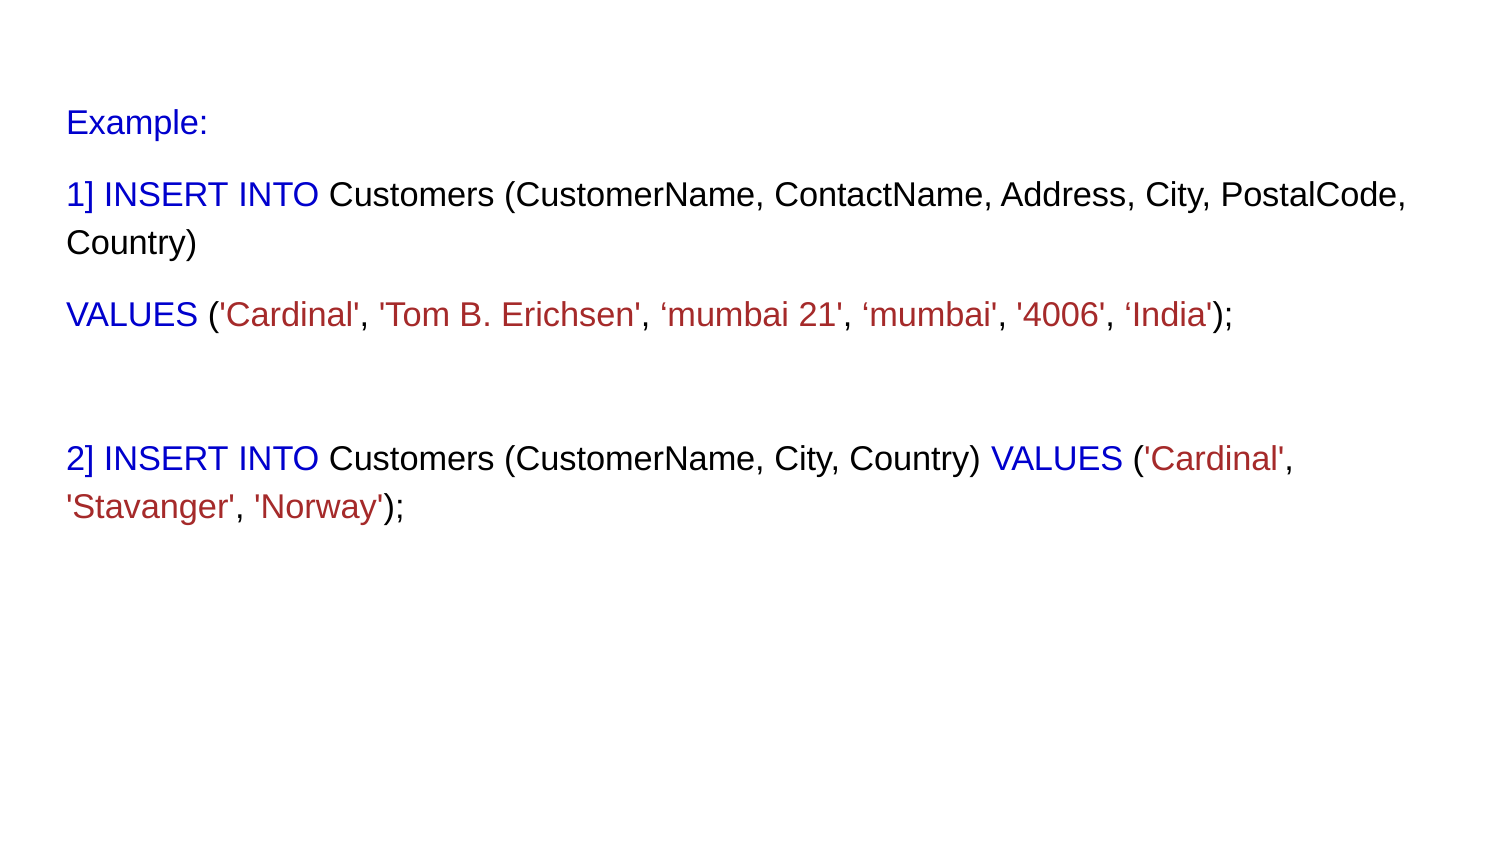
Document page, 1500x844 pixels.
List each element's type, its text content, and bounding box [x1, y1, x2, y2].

list Example: 1] INSERT INTO Customers (CustomerName, ContactName, Address, City, PostalCode, Country) VALUES ('Cardinal', 'Tom B. Erichsen', ‘mumbai 21', ‘mumbai', '4006', ‘India'); 2] INSERT INTO Customers (CustomerName, City, Country) VALUES ('Cardinal', 'Stavanger', 'Norway'); [51, 79, 1449, 750]
